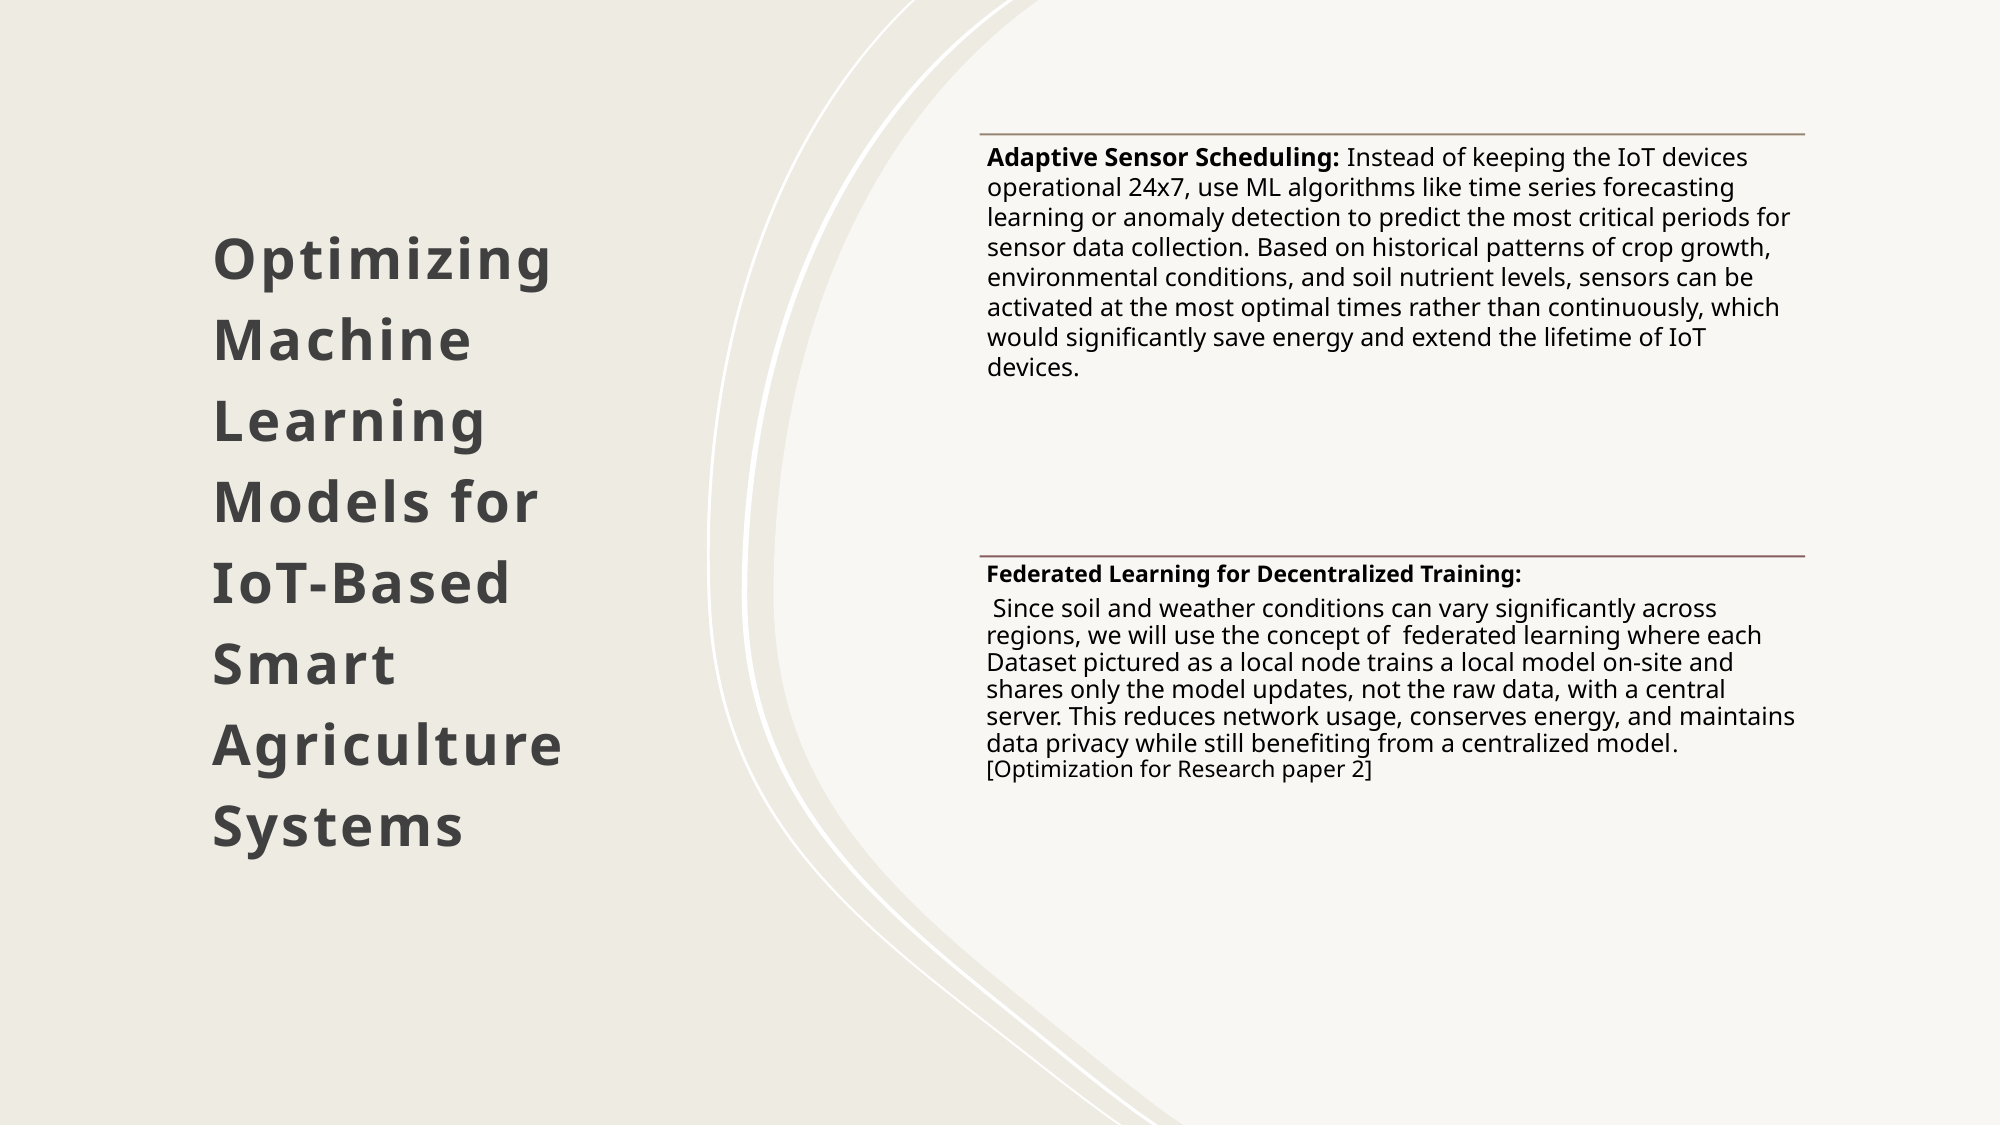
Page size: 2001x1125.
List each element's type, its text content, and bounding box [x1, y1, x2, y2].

text_box [0, 0, 706, 1125]
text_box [979, 134, 1806, 979]
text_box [706, 0, 2000, 1125]
title Optimizing Machine Learning Models for IoT-Based Smart Agriculture Systems [194, 181, 690, 883]
